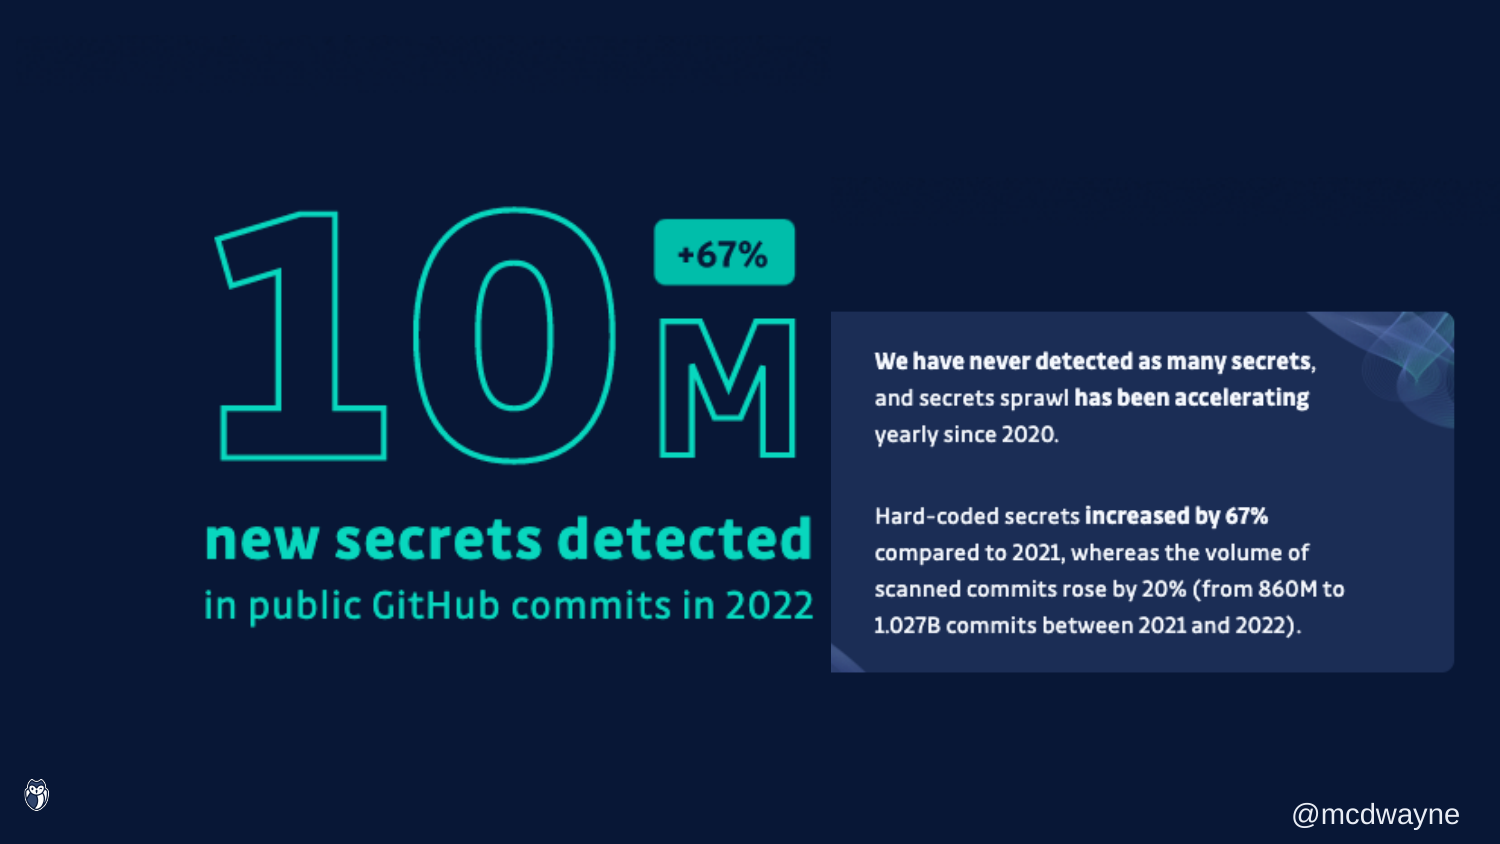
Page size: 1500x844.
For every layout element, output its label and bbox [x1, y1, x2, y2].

picture [16, 35, 1500, 795]
picture [24, 779, 49, 811]
